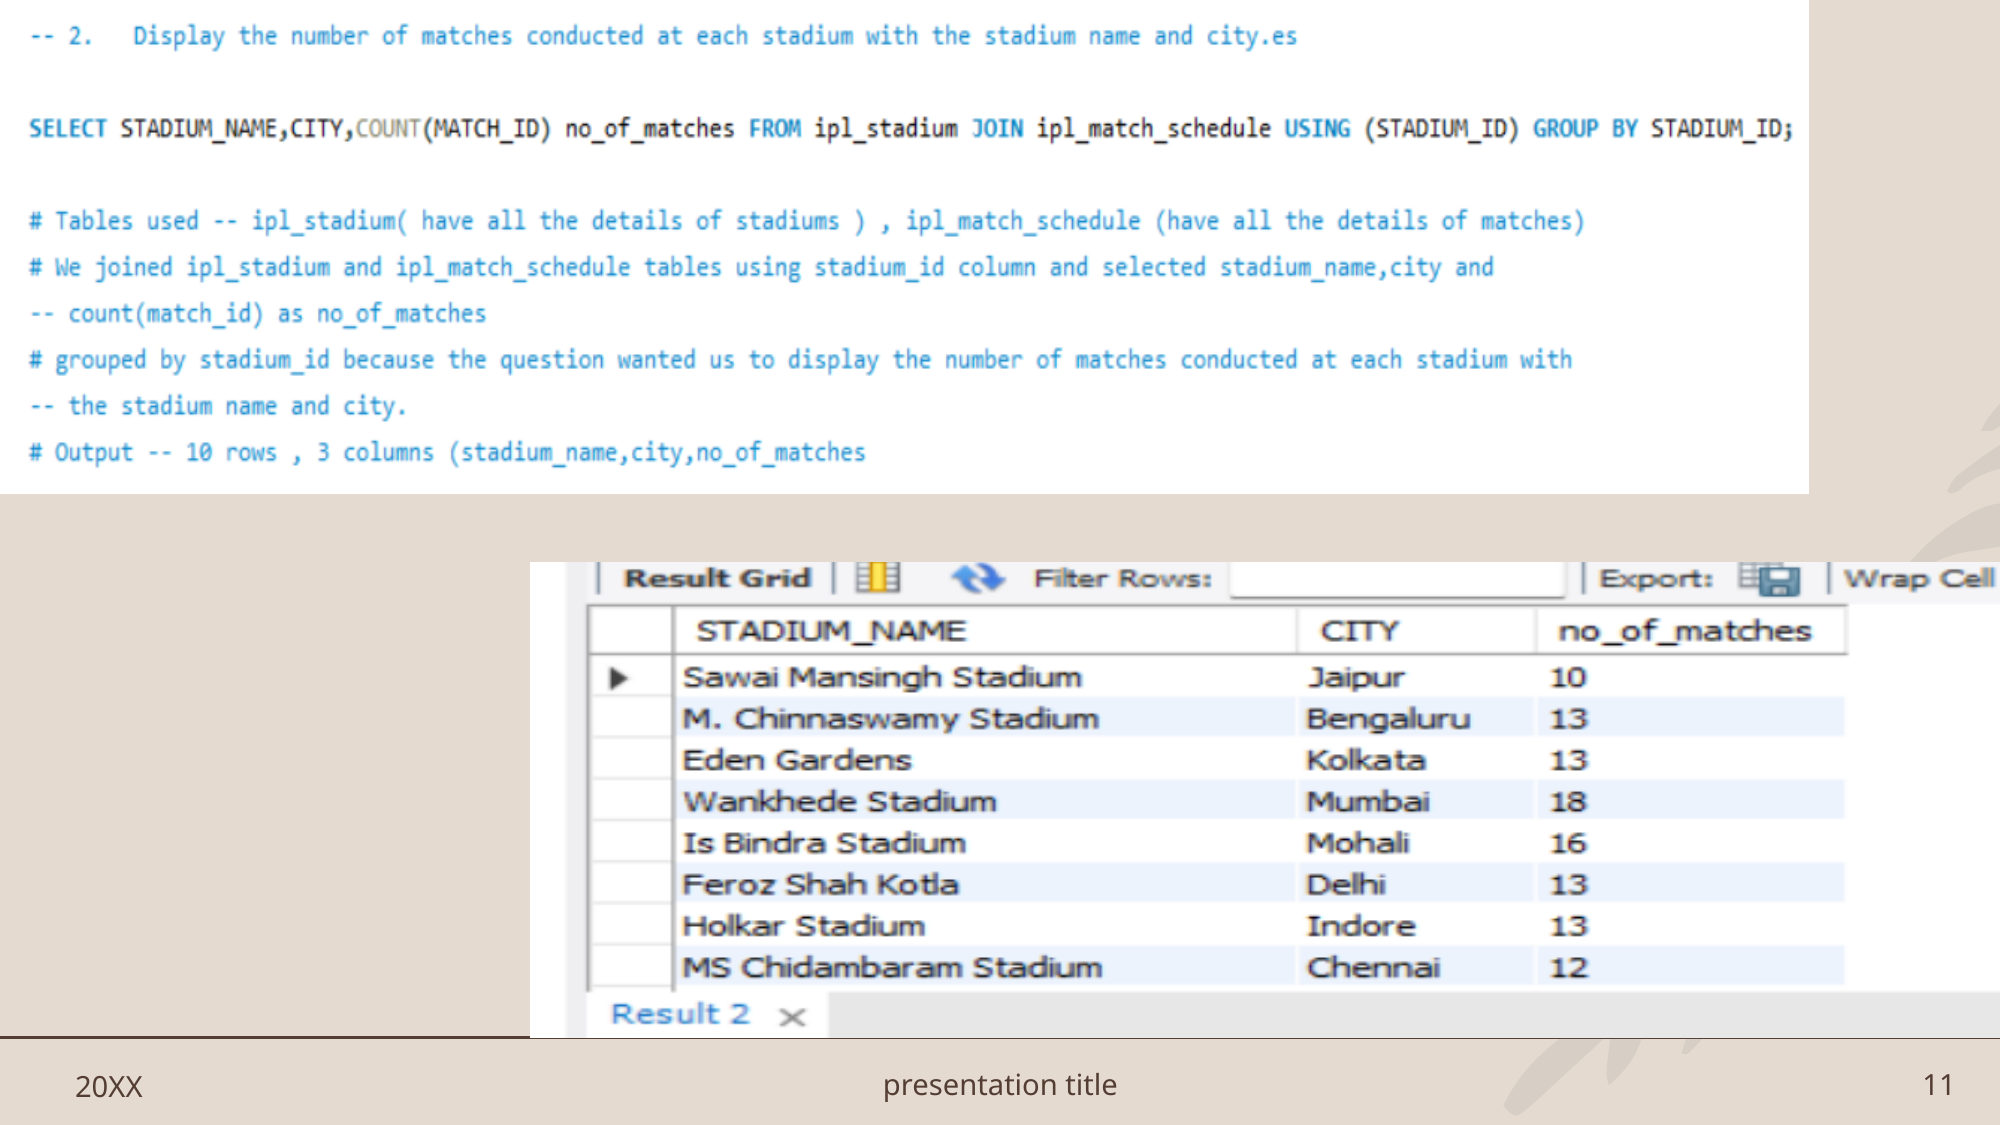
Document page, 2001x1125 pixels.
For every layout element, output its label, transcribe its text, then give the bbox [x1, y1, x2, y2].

picture [530, 562, 2000, 1038]
slide_number 11 [1808, 1060, 1971, 1112]
footer presentation title [718, 1060, 1283, 1112]
slide_number 20XX [60, 1060, 222, 1112]
picture [0, 0, 1809, 495]
